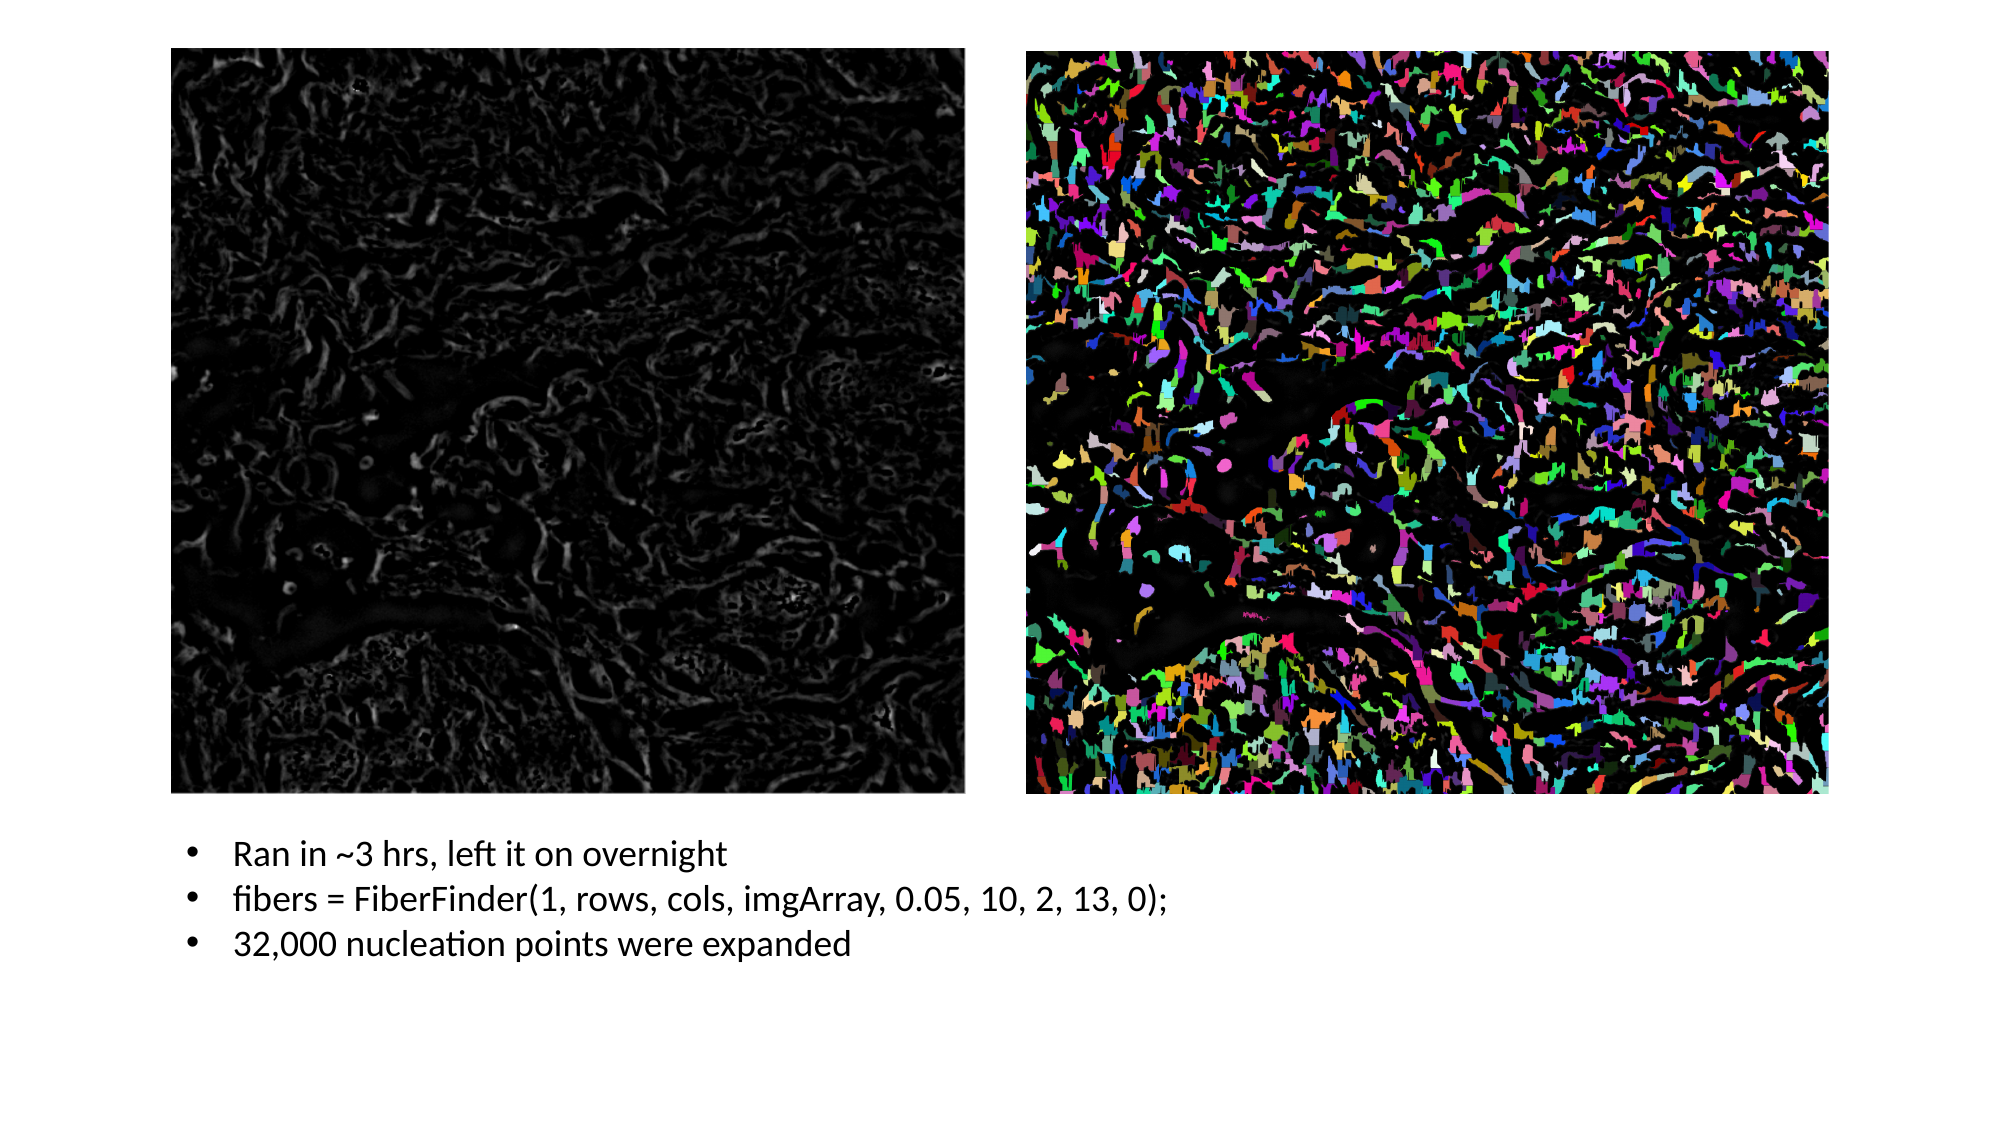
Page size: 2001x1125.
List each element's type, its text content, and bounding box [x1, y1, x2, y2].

picture [1401, 786, 1414, 794]
picture [171, 48, 966, 794]
picture [1025, 51, 1829, 794]
text_box Ran in ~3 hrs, left it on overnight fibers = FiberFinder(1, rows, cols, imgArray, 0.05, 10, 2, 13, 0); 32,000 nucleation points were expanded [171, 821, 1830, 972]
